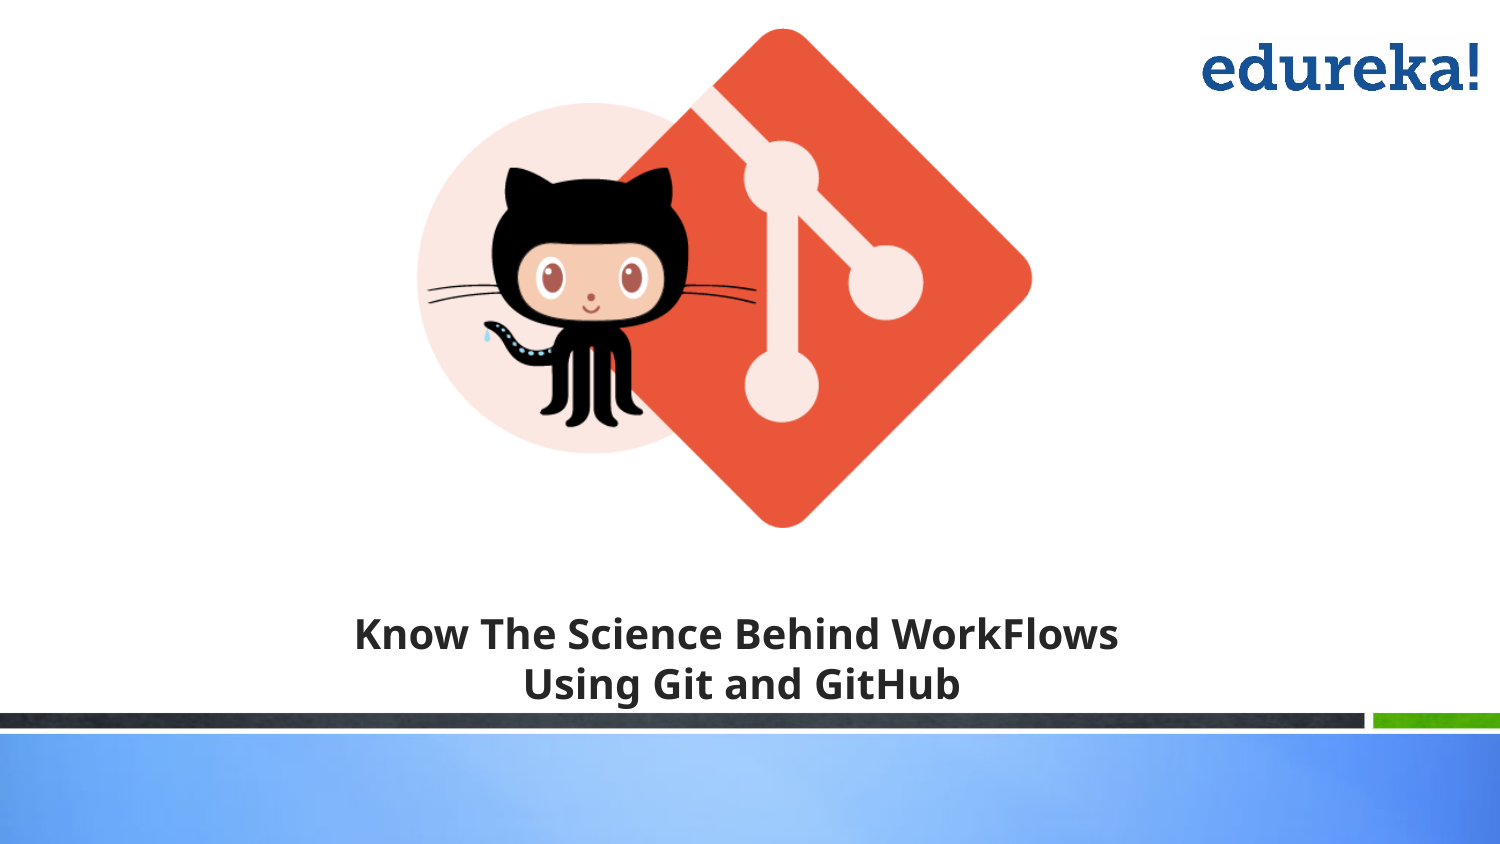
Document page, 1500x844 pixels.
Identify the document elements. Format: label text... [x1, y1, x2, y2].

text_box Know The Science Behind WorkFlows Using Git and GitHub [82, 600, 1391, 716]
picture [0, 0, 1500, 844]
